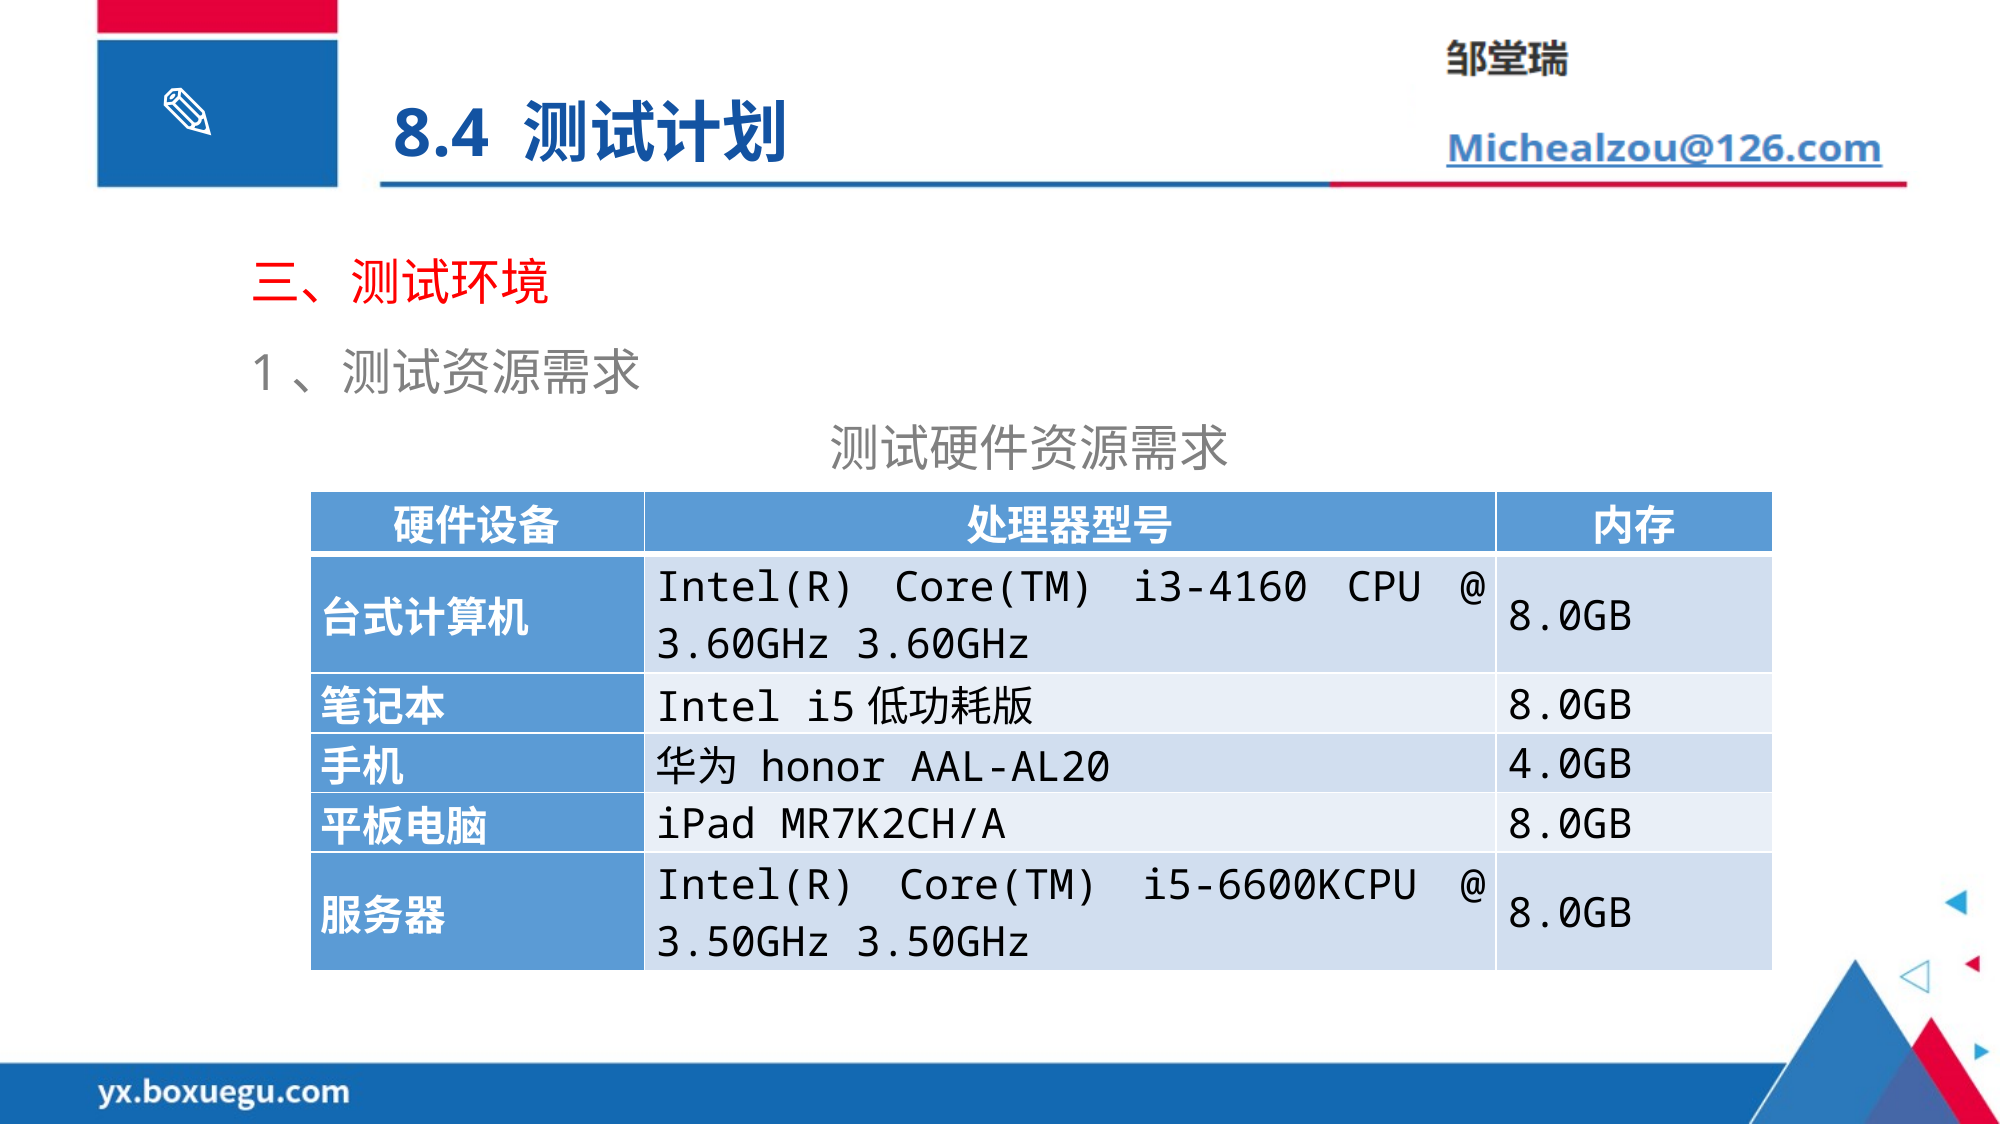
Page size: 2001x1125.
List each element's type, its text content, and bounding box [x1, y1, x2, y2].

table_header 硬件设备 [311, 492, 644, 551]
table_cell 服务器 [311, 853, 644, 970]
table_cell Intel i5低功耗版 [645, 674, 1495, 732]
table_cell iPad MR7K2CH/A [645, 793, 1495, 851]
table_cell 4.0GB [1497, 734, 1772, 792]
picture [0, 0, 2000, 1124]
table_cell 8.0GB [1497, 853, 1772, 970]
table_cell Intel(R) Core(TM) i5-6600KCPU @ 3.50GHz 3.50GHz [645, 853, 1495, 970]
table_header 内存 [1497, 492, 1772, 551]
table_cell Intel(R) Core(TM) i3-4160 CPU @ 3.60GHz 3.60GHz [645, 557, 1495, 672]
table_cell 手机 [311, 734, 644, 792]
table_cell 华为 honor AAL-AL20 [645, 734, 1495, 792]
text_box 三、测试环境 1、测试资源需求 [235, 213, 1817, 411]
table_cell 平板电脑 [311, 793, 644, 851]
table_cell 8.0GB [1497, 557, 1772, 672]
table_cell 8.0GB [1497, 674, 1772, 732]
text_box 8.4 测试计划 [379, 82, 847, 177]
table_header 处理器型号 [645, 492, 1495, 551]
table_cell 笔记本 [311, 674, 644, 732]
table_cell 8.0GB [1497, 793, 1772, 851]
text_box 测试硬件资源需求 [814, 411, 1268, 485]
table_cell 台式计算机 [311, 557, 644, 672]
